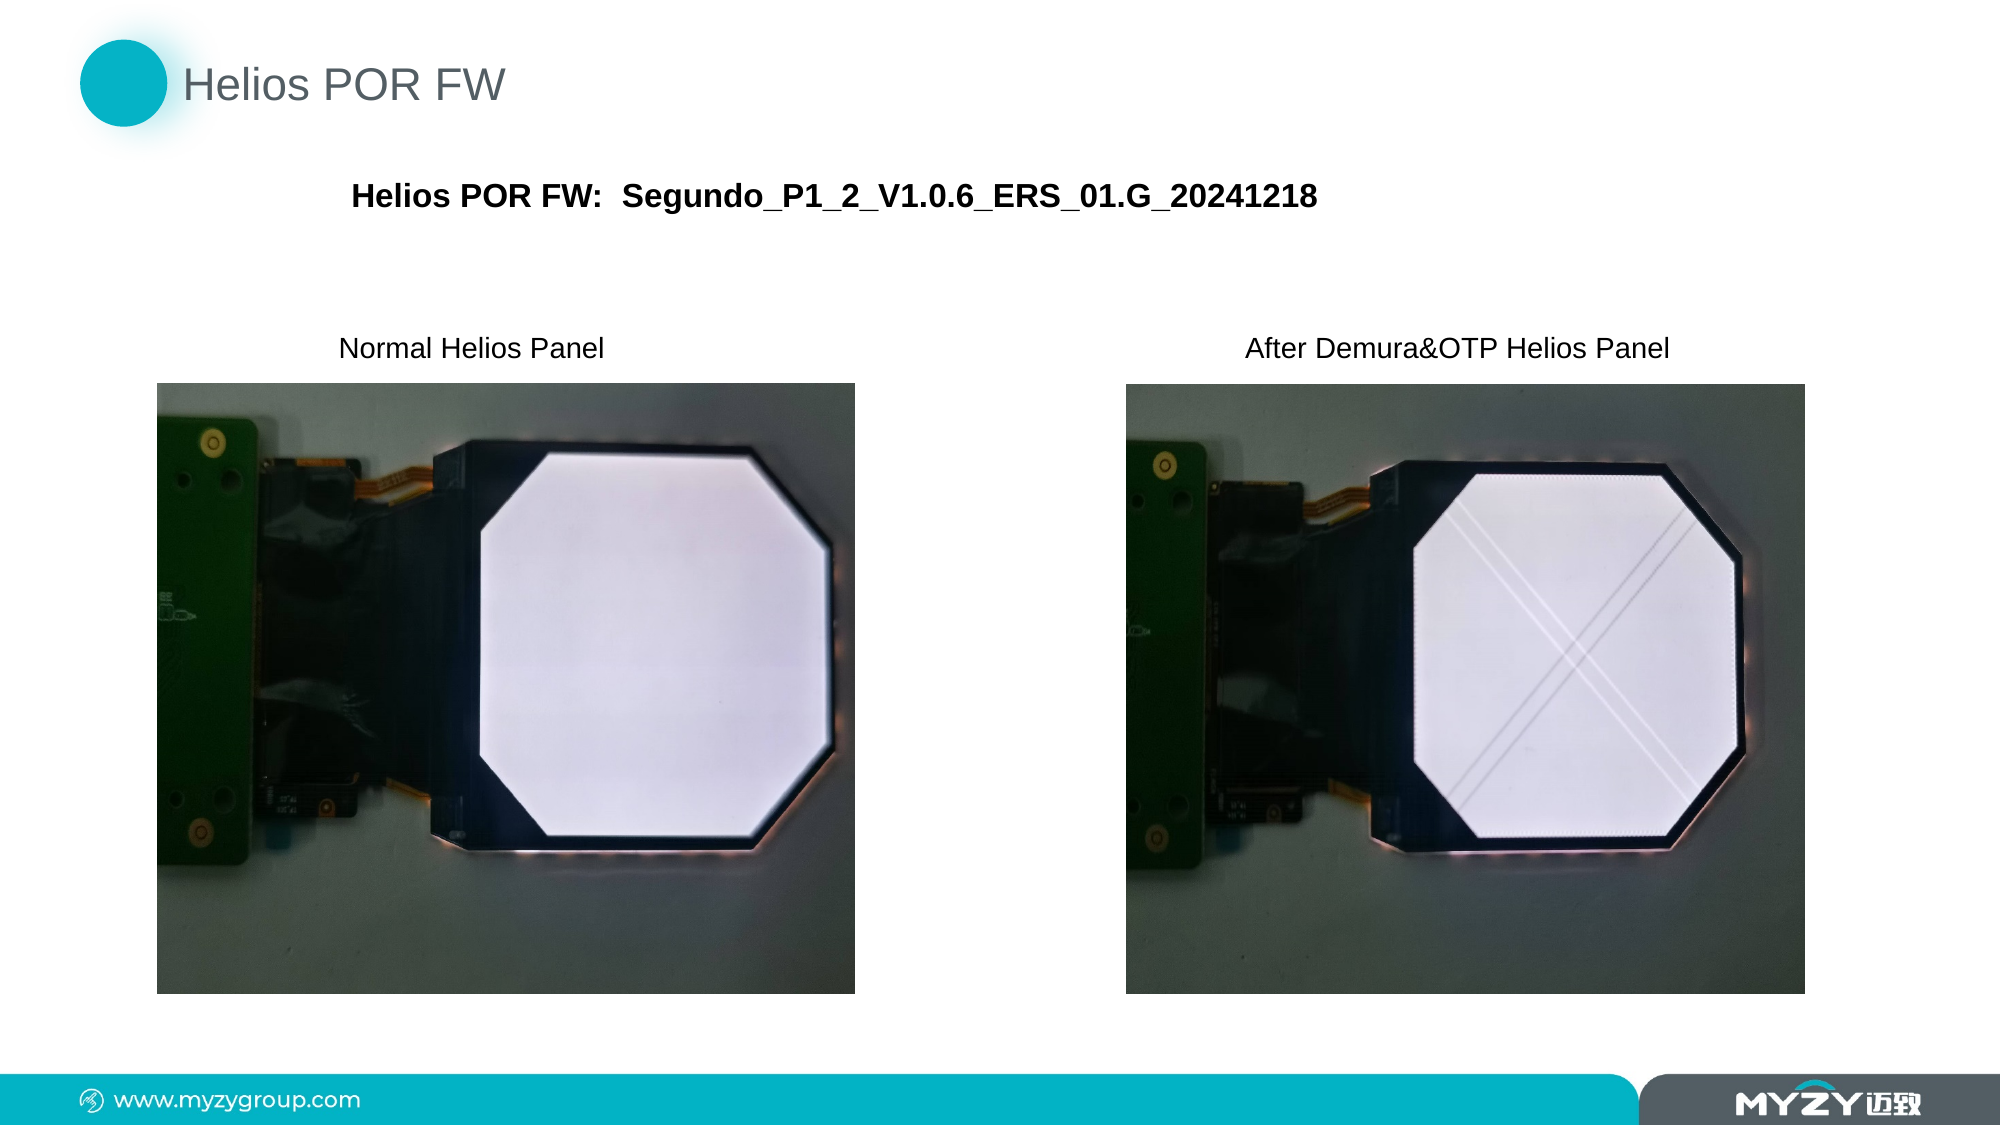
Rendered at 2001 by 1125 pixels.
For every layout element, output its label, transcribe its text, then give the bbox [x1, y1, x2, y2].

text_box After Demura&OTP Helios Panel [1230, 321, 1730, 372]
picture [0, 380, 2000, 1125]
text_box Helios POR FW: Segundo_P1_2_V1.0.6_ERS_01.G_20241218 [336, 167, 1664, 222]
text_box Helios POR FW [167, 47, 765, 117]
text_box Normal Helios Panel [323, 321, 718, 372]
